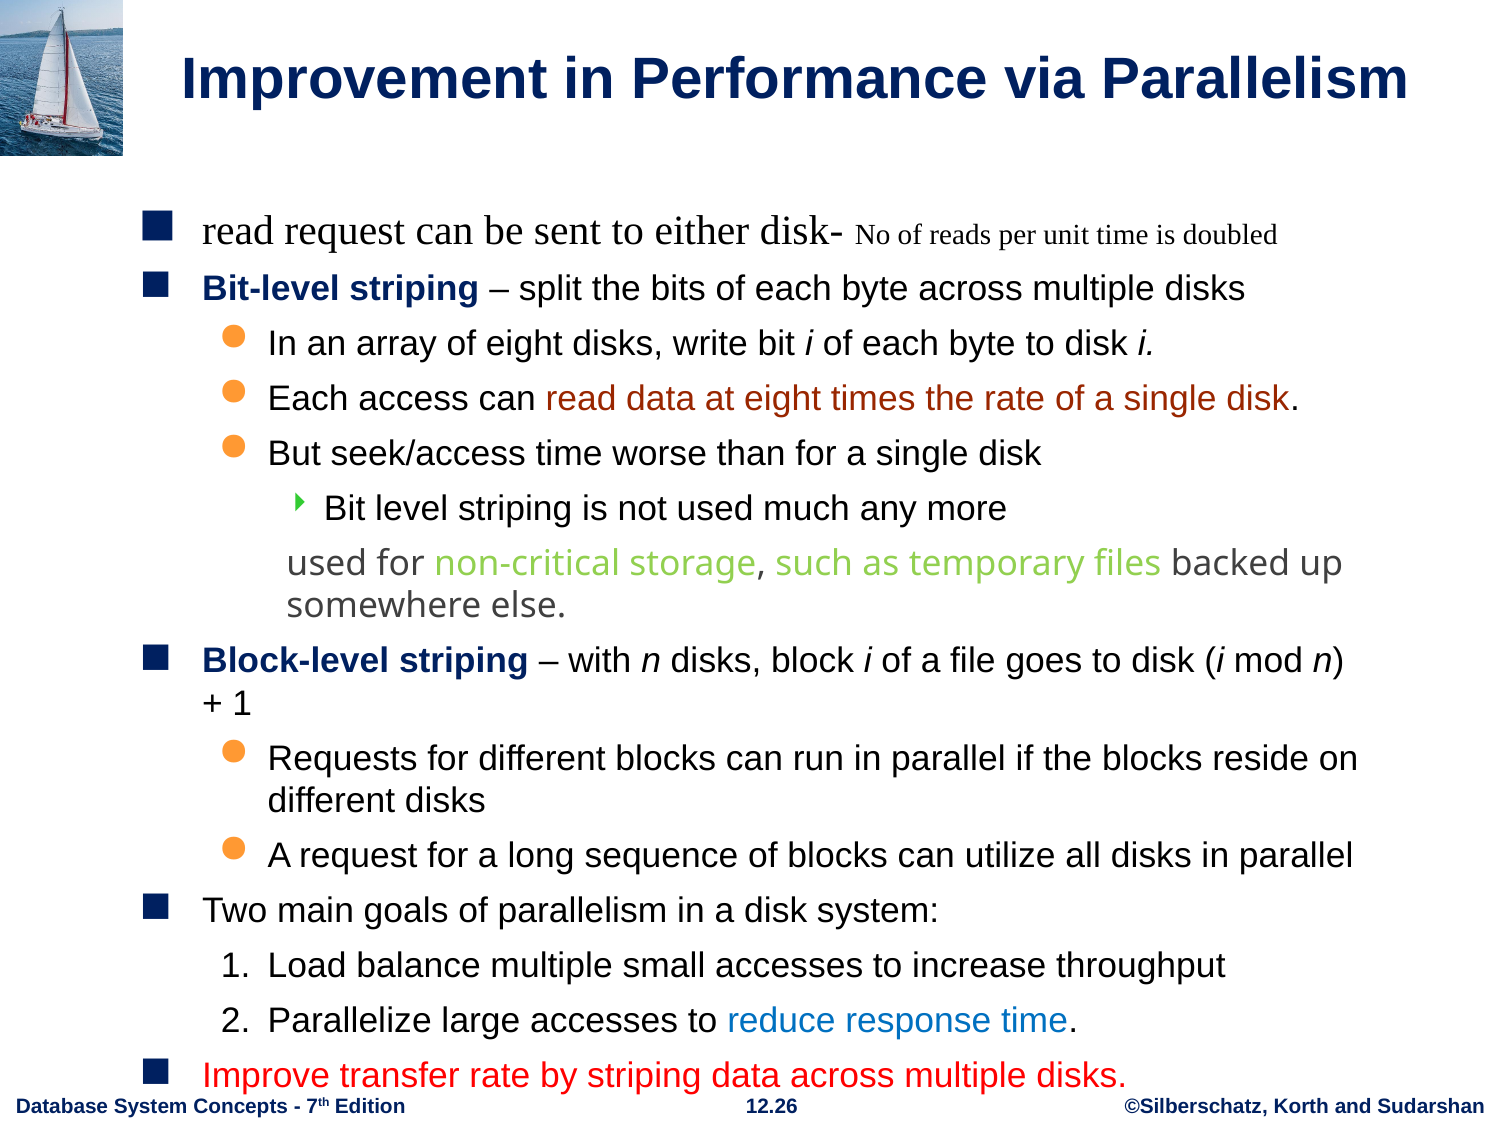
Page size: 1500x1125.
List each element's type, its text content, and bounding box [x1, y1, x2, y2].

list read request can be sent to either disk- No of reads per unit time is doubled Bit-level striping – split the bits of each byte across multiple disks In an array of eight disks, write bit i of each byte to disk i. Each access can read data at eight times the rate of a single disk. But seek/access time worse than for a single disk Bit level striping is not used much any more used for non-critical storage, such as temporary files backed up somewhere else. Block-level striping – with n disks, block i of a file goes to disk (i mod n) + 1 Requests for different blocks can run in parallel if the blocks reside on different disks A request for a long sequence of blocks can utilize all disks in parallel Two main goals of parallelism in a disk system: 1. Load balance multiple small accesses to increase throughput 2. Parallelize large accesses to reduce response time. Improve transfer rate by striping data across multiple disks. [130, 195, 1384, 1039]
picture [0, 0, 123, 156]
title Improvement in Performance via Parallelism [64, 42, 1500, 118]
